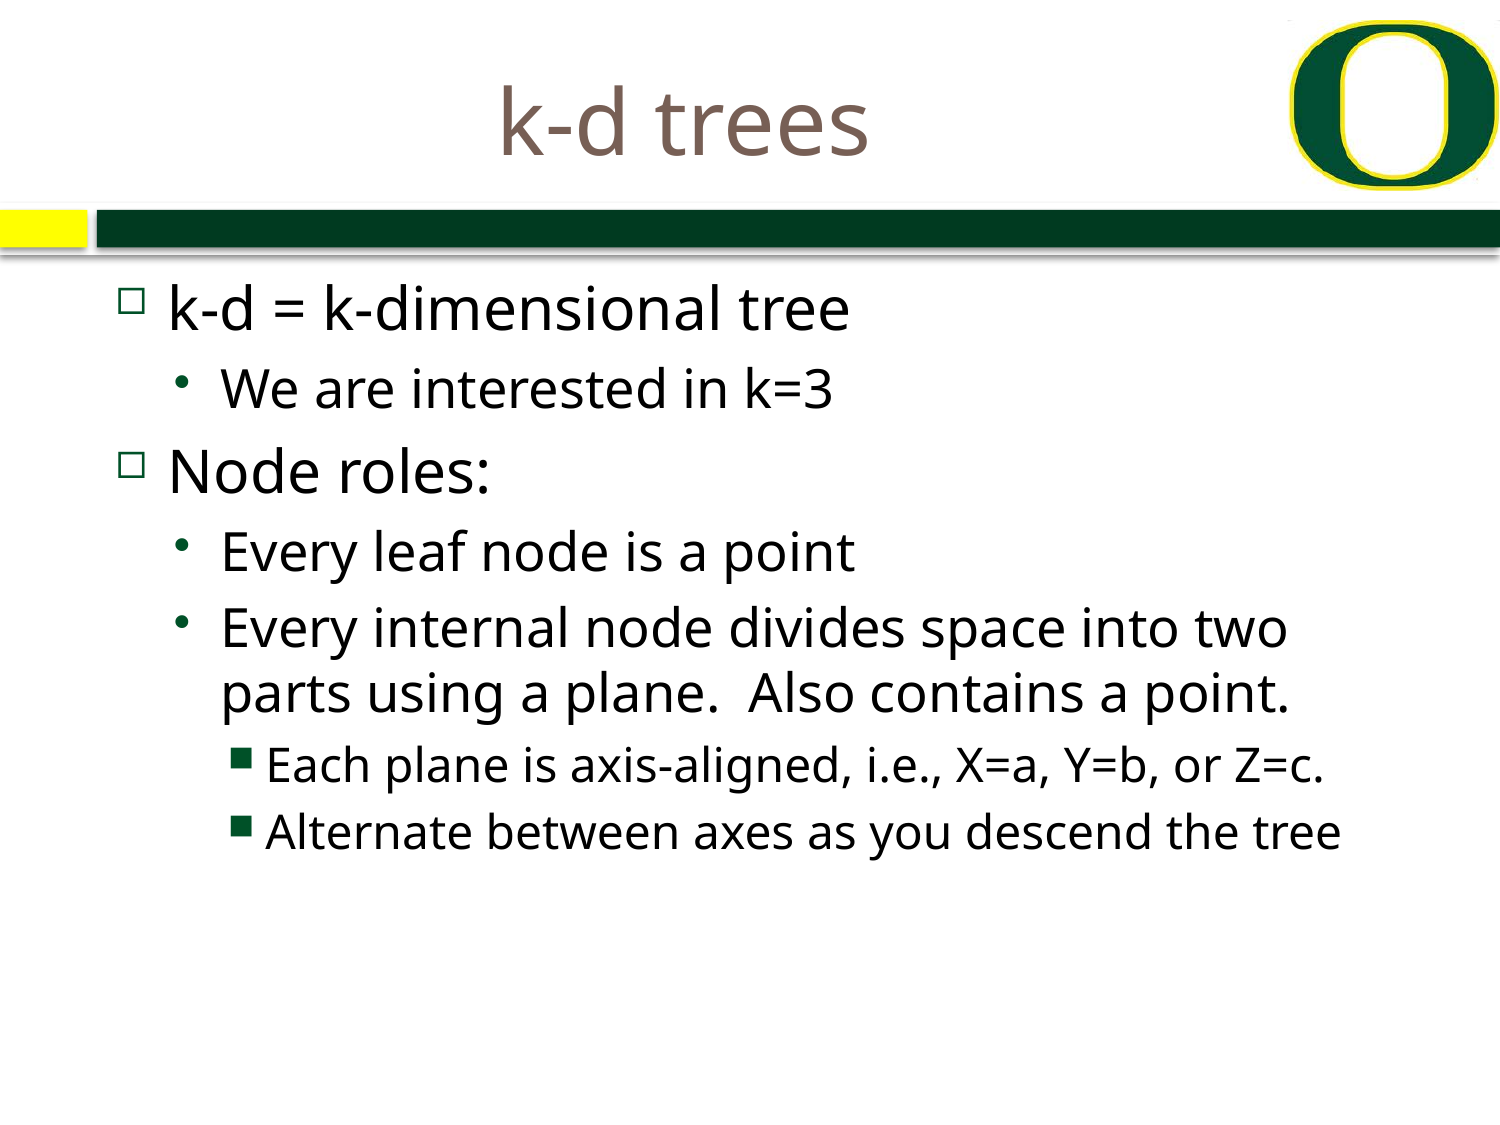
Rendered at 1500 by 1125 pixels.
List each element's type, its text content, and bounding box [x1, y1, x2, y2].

list k-d = k-dimensional tree We are interested in k=3 Node roles: Every leaf node is a point Every internal node divides space into two parts using a plane. Also contains a point. Each plane is axis-aligned, i.e., X=a, Y=b, or Z=c. Alternate between axes as you descend the tree [100, 262, 1438, 1000]
picture [1287, 20, 1500, 191]
title k-d trees [100, 37, 1267, 200]
